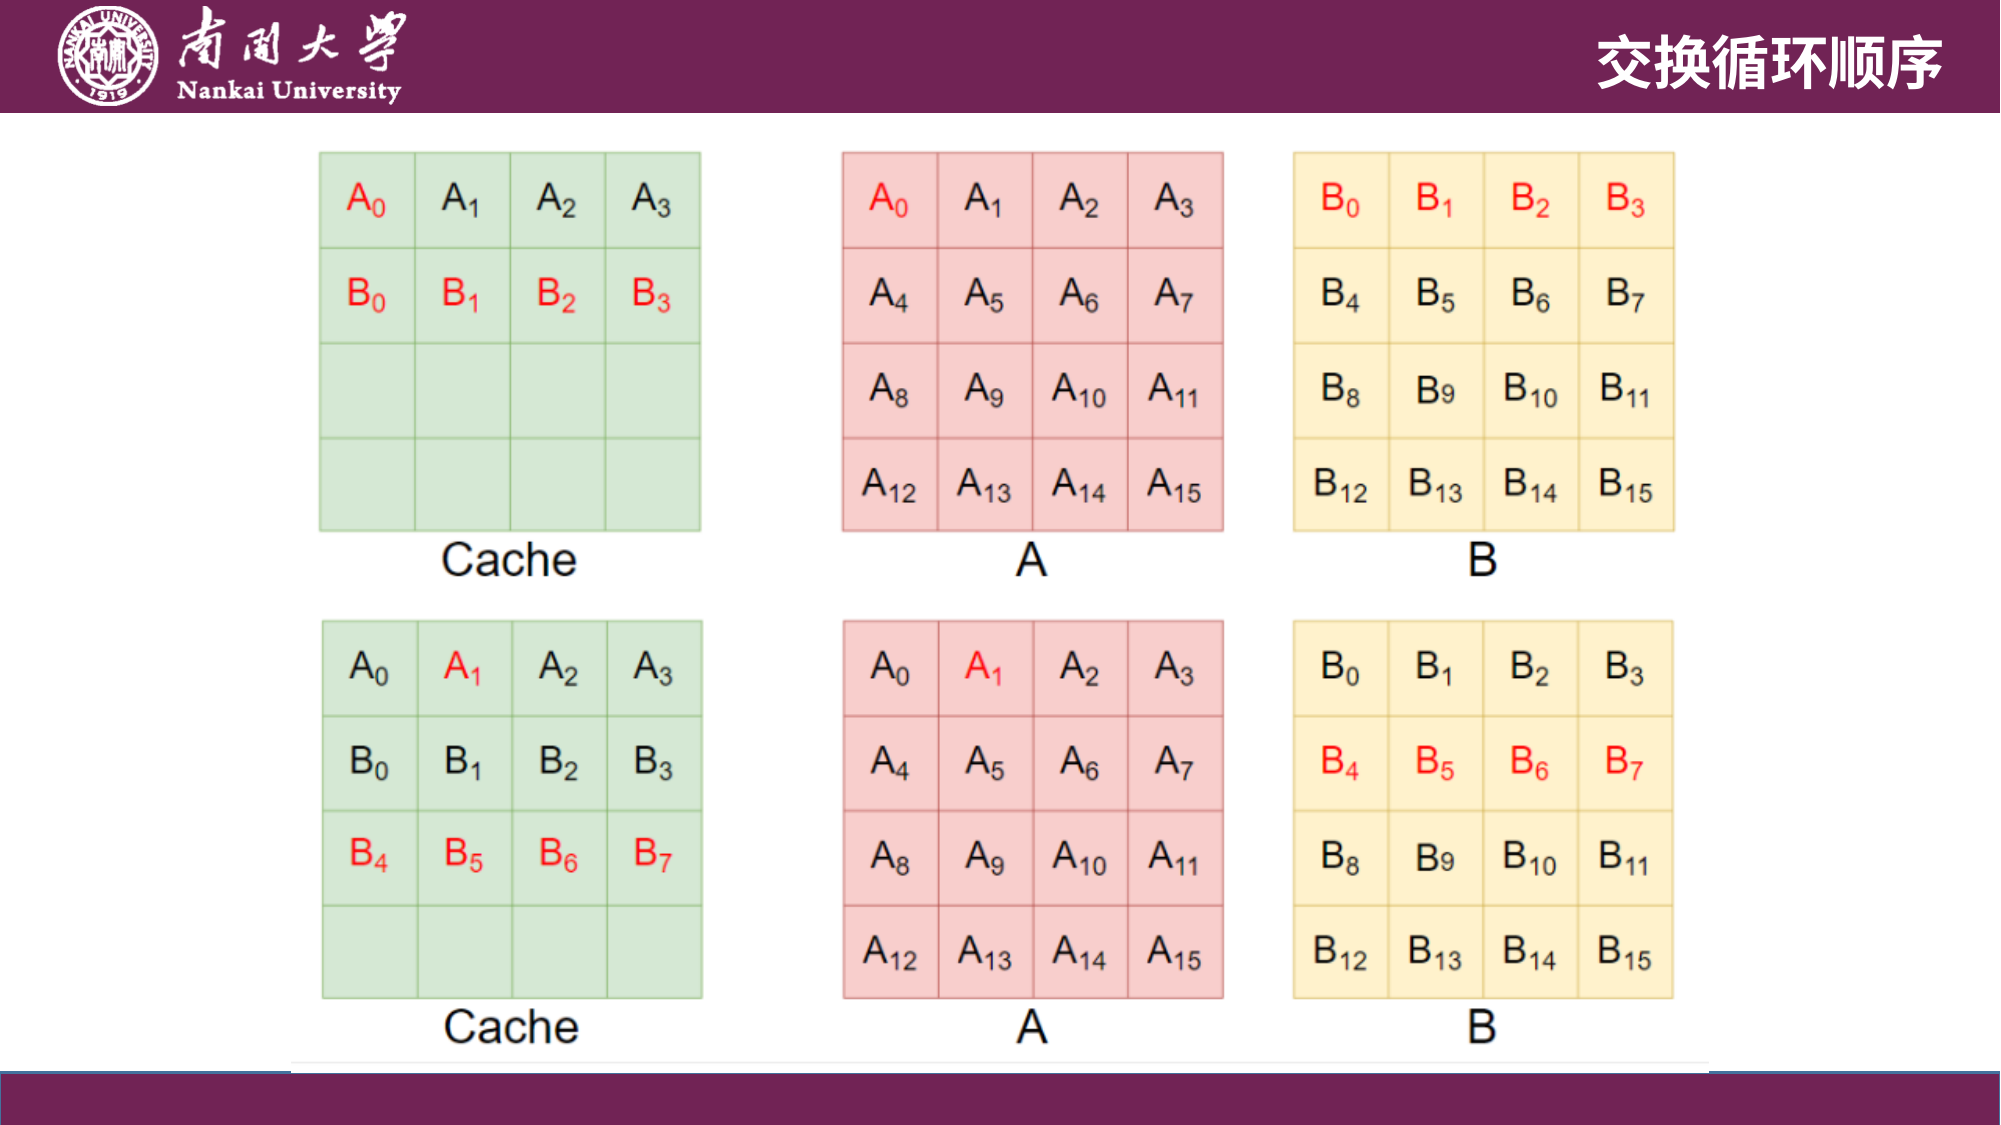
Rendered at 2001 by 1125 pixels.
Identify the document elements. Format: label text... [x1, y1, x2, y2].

text_box [0, 1072, 2000, 1125]
picture [27, 6, 437, 107]
text_box [0, 0, 2000, 113]
text_box 交换循环顺序 [838, 19, 1960, 105]
picture [291, 120, 1709, 1073]
